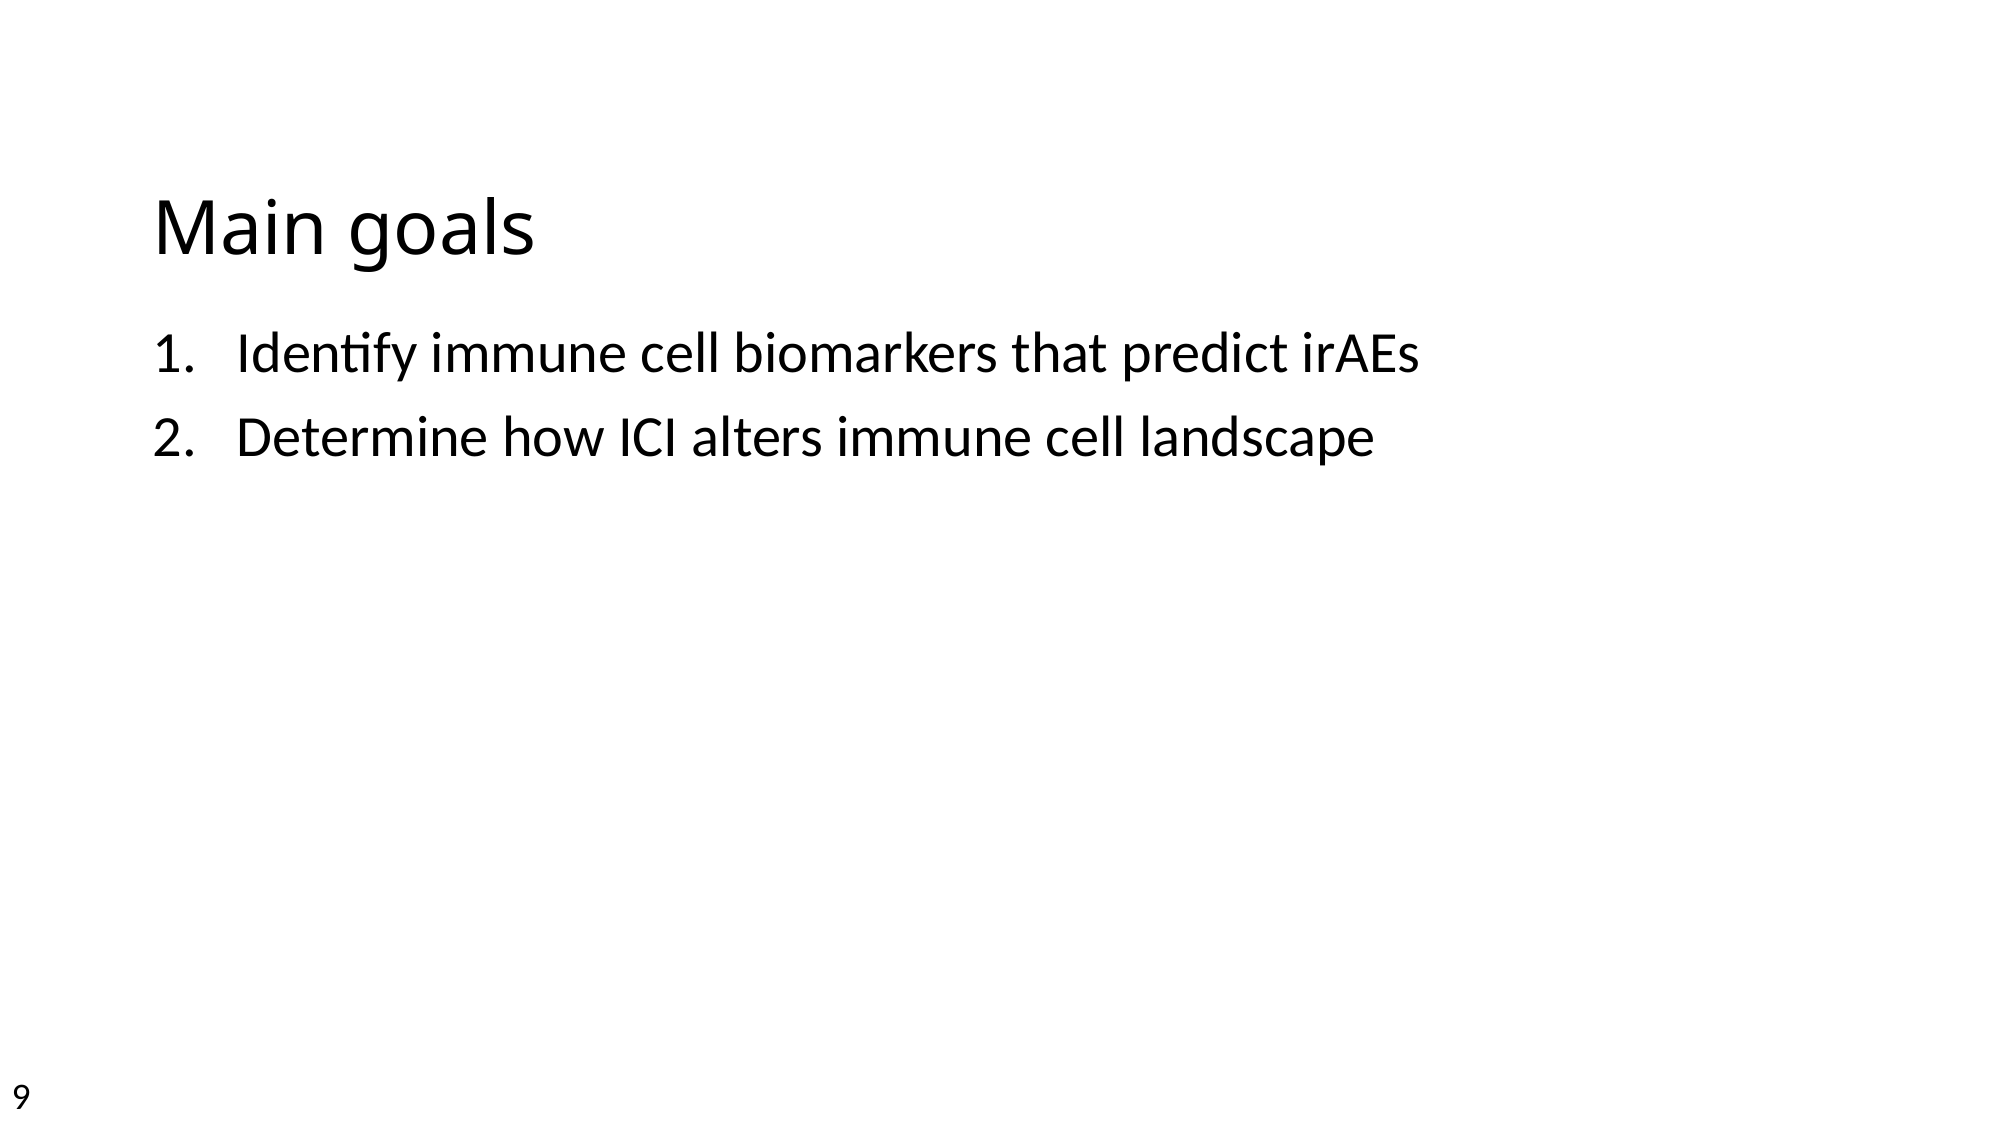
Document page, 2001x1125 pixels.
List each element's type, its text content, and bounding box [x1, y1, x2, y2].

text_box 9 [0, 1064, 105, 1125]
list Identify immune cell biomarkers that predict irAEs Determine how ICI alters immune cell landscape [137, 314, 1766, 1074]
title Main goals [137, 97, 1685, 314]
